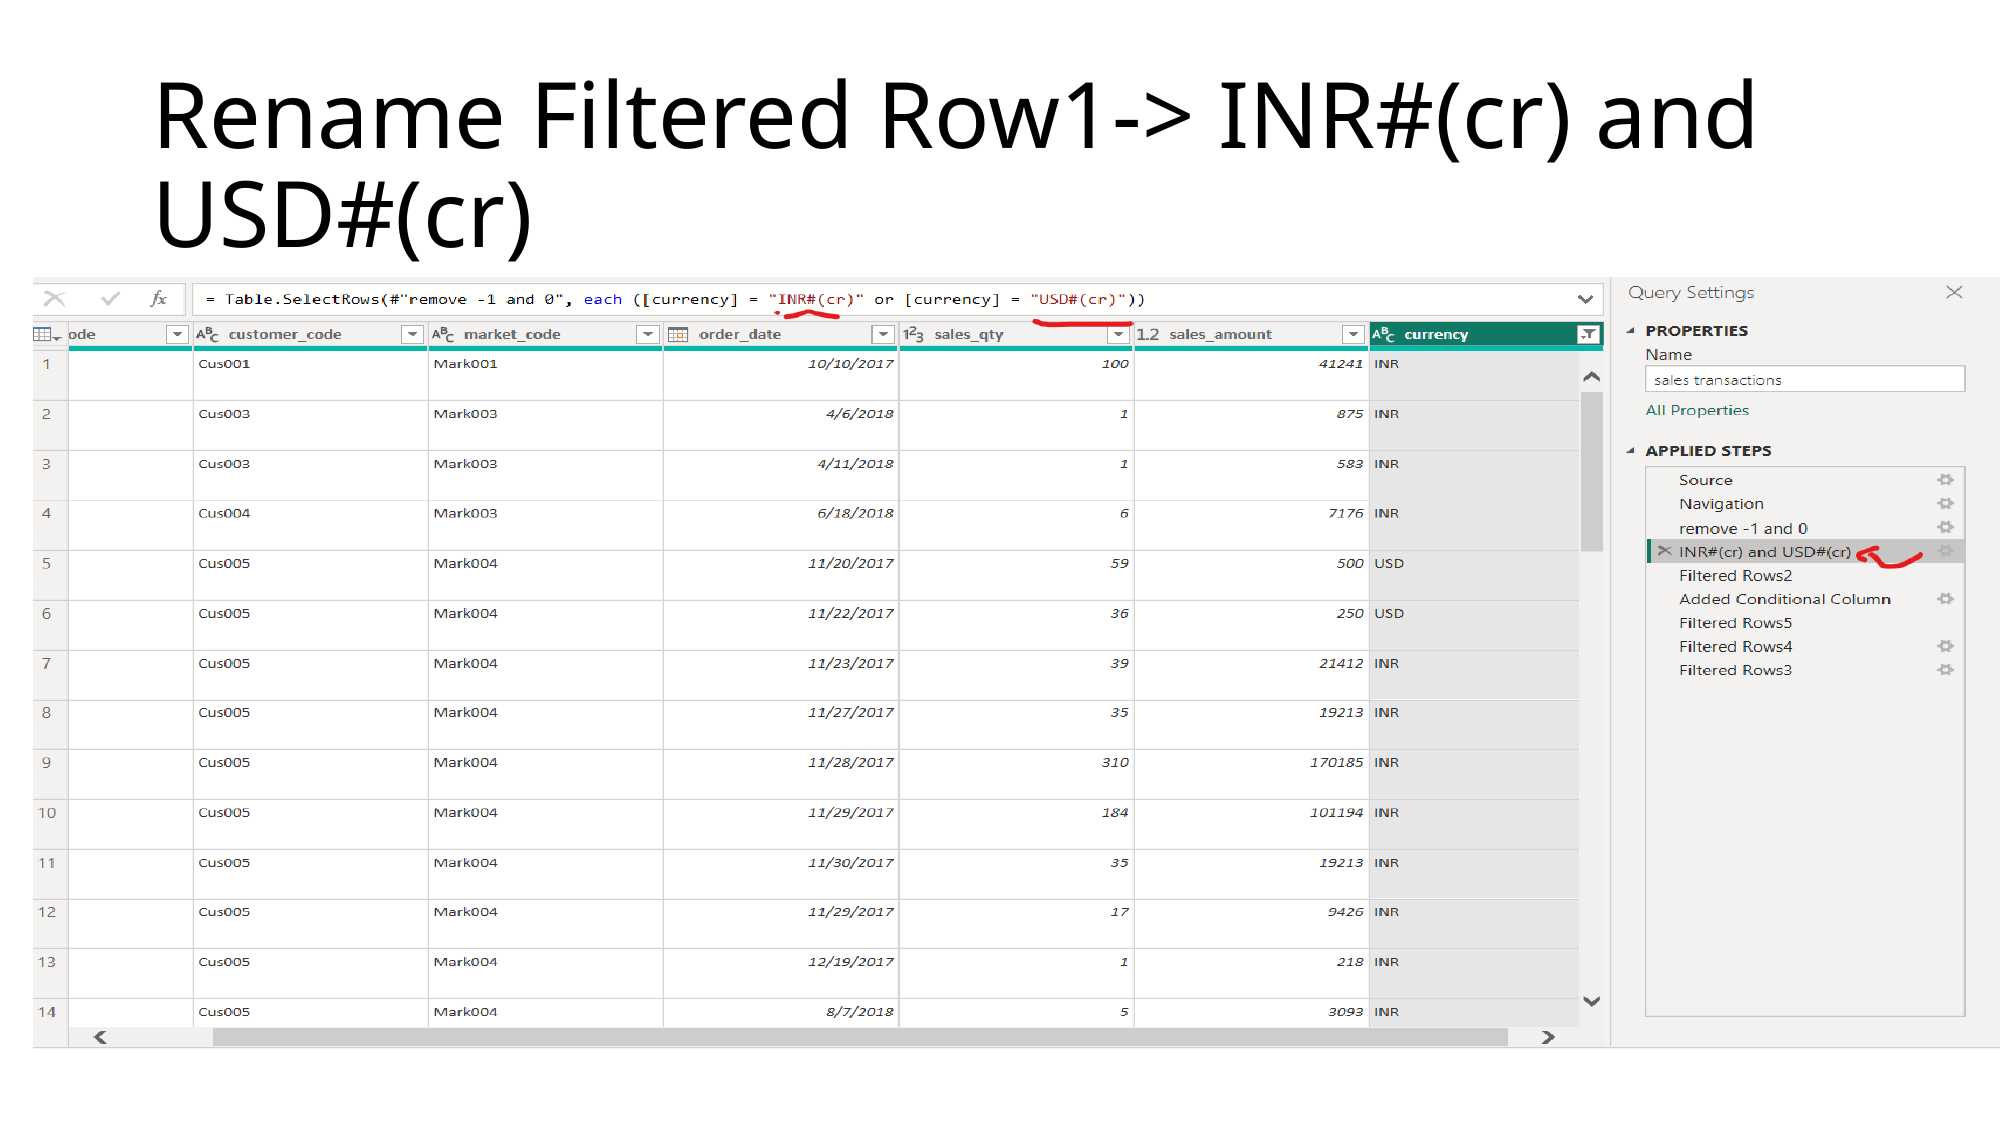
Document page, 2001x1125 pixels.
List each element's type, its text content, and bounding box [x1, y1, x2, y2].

picture [33, 277, 2000, 1049]
title Rename Filtered Row1-> INR#(cr) and USD#(cr) [137, 59, 1863, 277]
